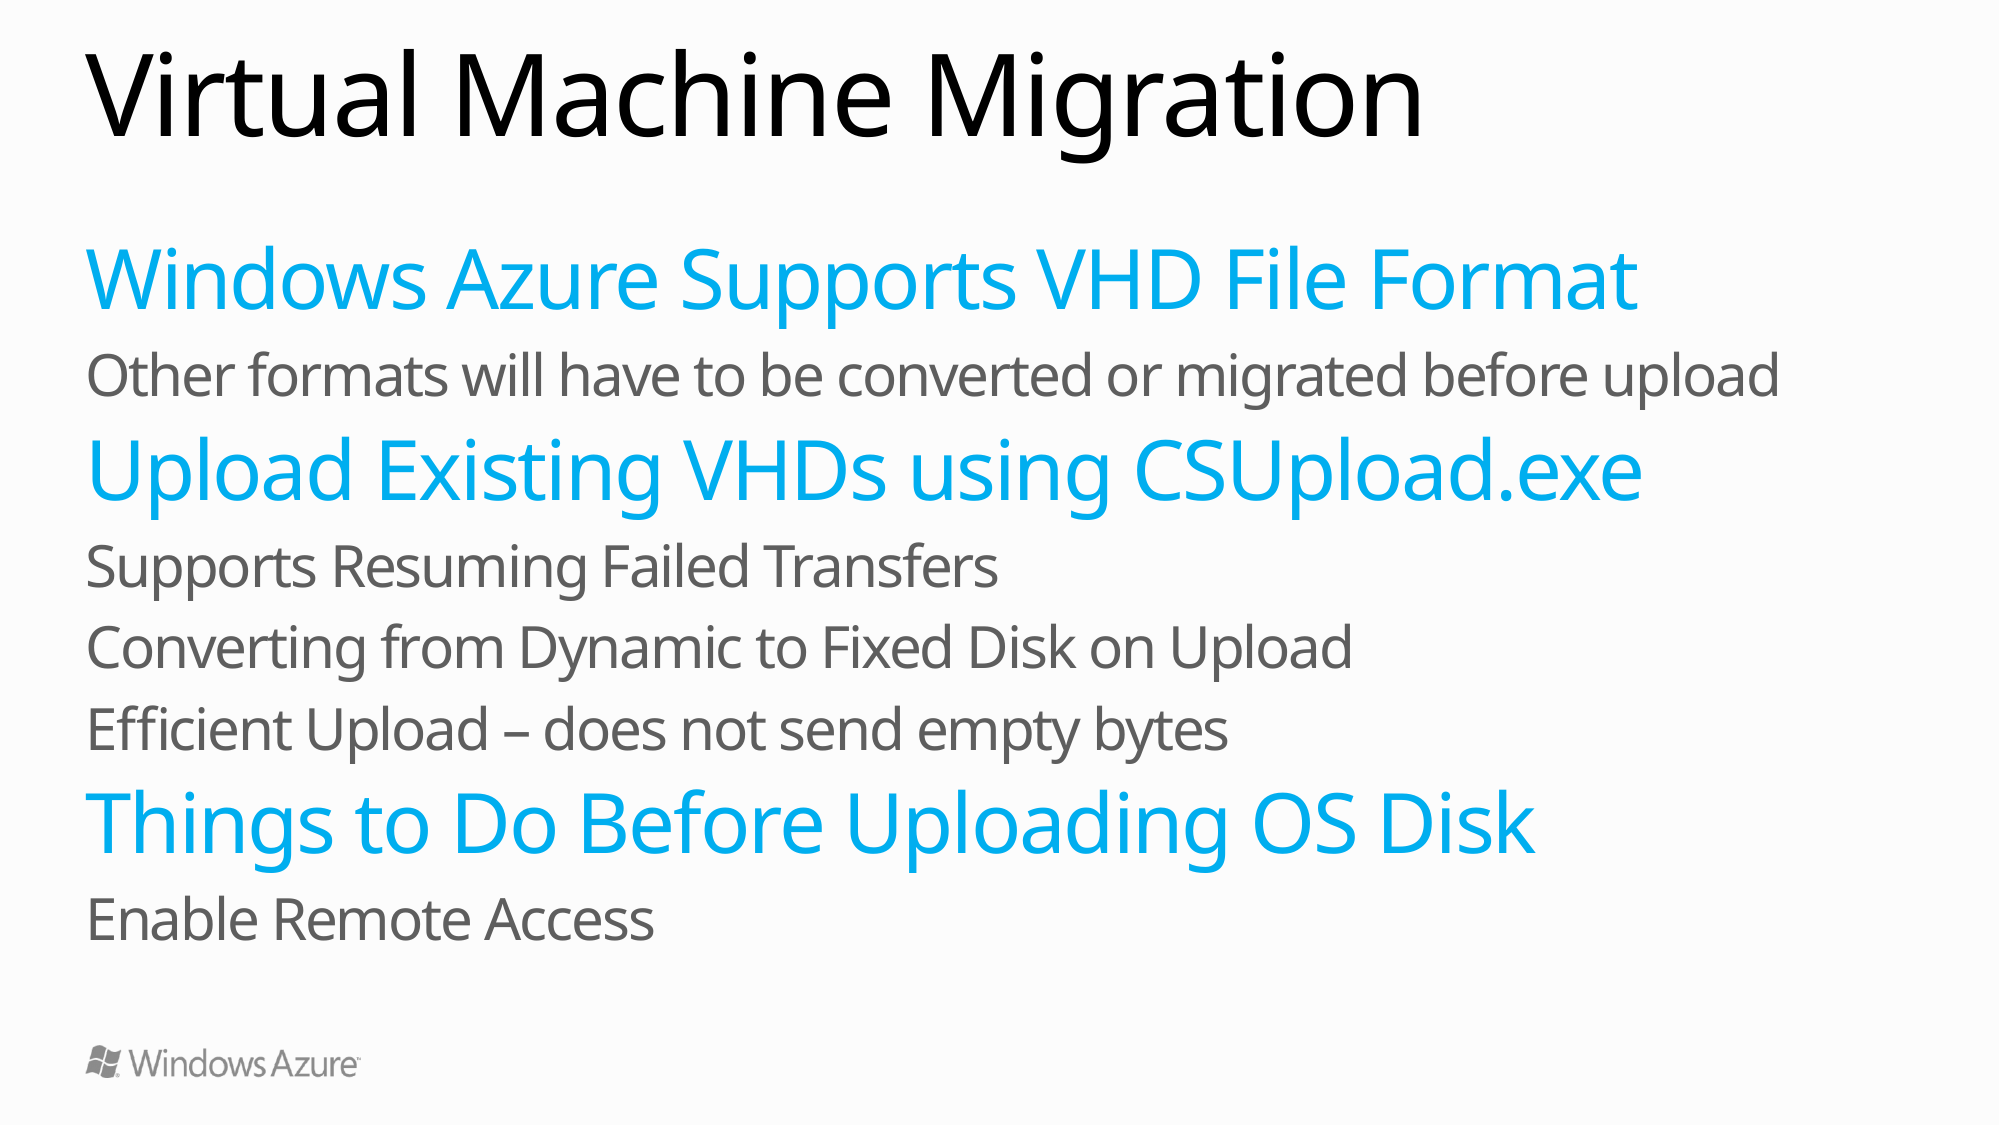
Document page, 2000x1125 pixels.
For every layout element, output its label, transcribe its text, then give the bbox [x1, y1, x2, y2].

title Virtual Machine Migration [85, 37, 1914, 162]
list Windows Azure Supports VHD File Format Other formats will have to be converted or migrated before upload Upload Existing VHDs using CSUpload.exe Supports Resuming Failed Transfers Converting from Dynamic to Fixed Disk on Upload Efficient Upload – does not send empty bytes Things to Do Before Uploading OS Disk Enable Remote Access [85, 237, 1914, 961]
